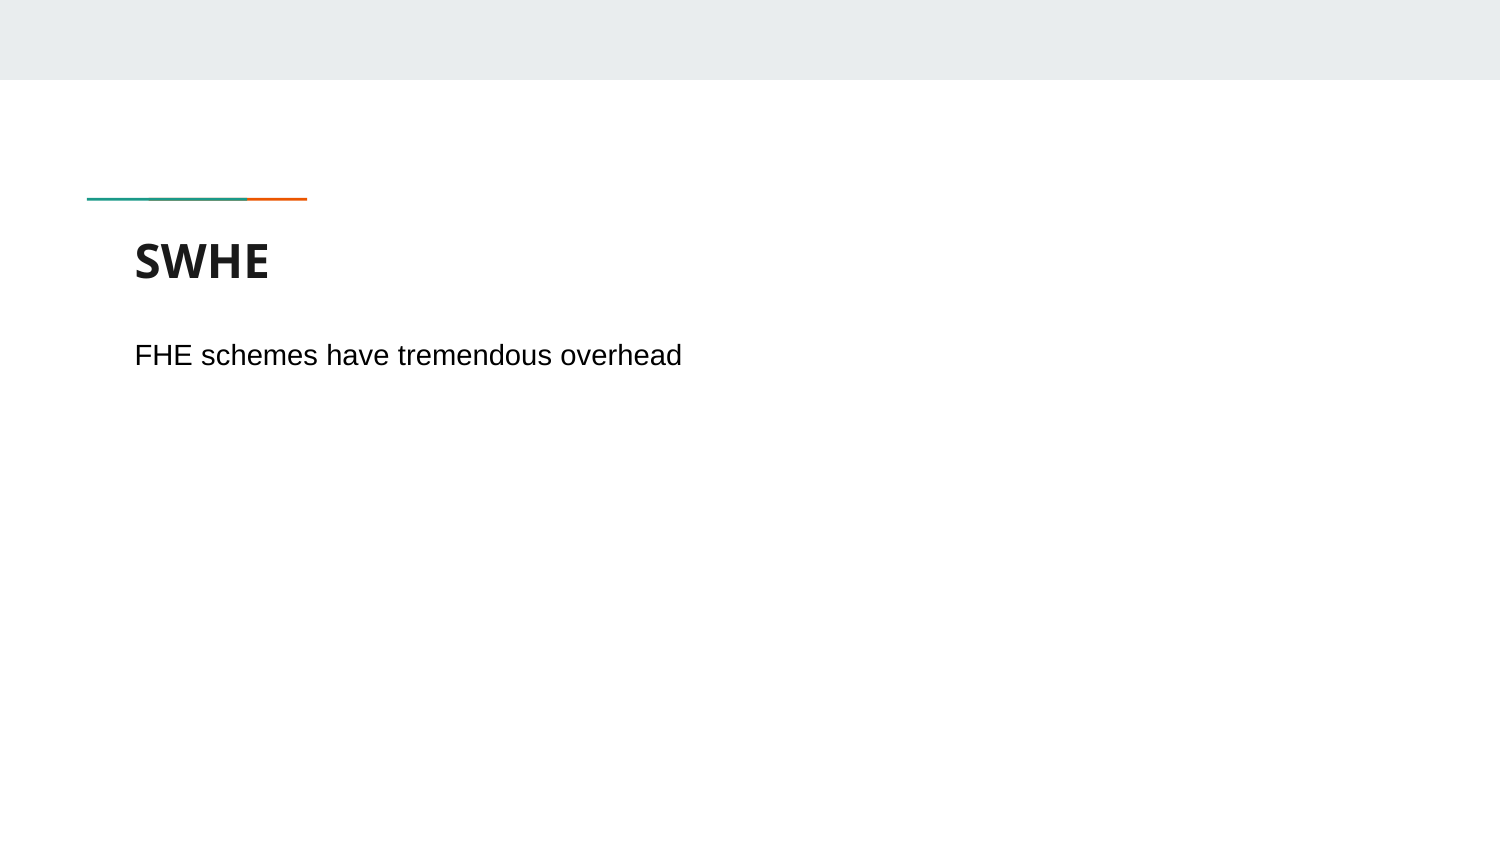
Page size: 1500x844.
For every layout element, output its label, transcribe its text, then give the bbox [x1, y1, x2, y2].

text_box FHE schemes have tremendous overhead [119, 320, 1370, 386]
title SWHE [119, 216, 1381, 305]
